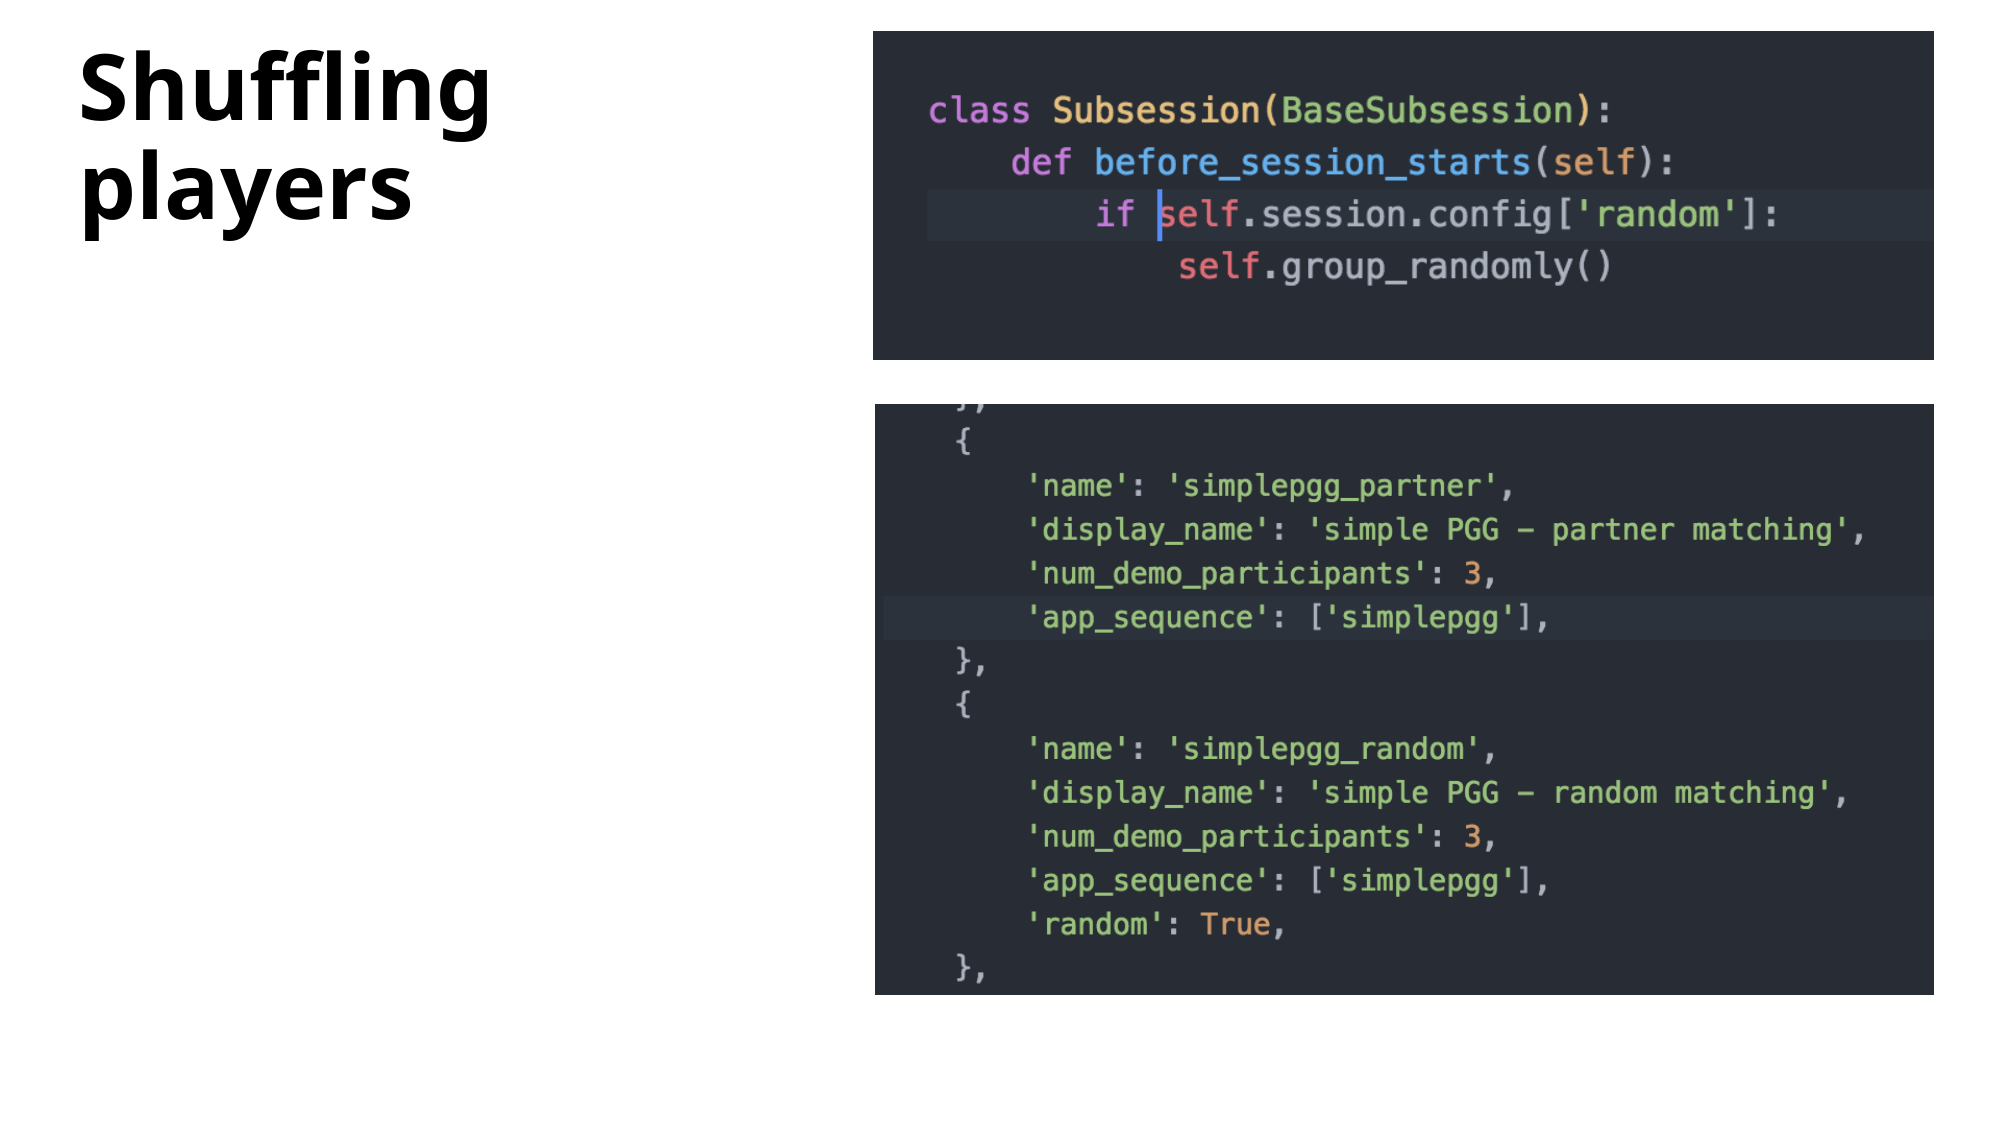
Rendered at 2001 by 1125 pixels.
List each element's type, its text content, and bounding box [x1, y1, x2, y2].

title Shuffling players [63, 31, 873, 249]
picture [875, 404, 1934, 995]
picture [873, 31, 1934, 360]
